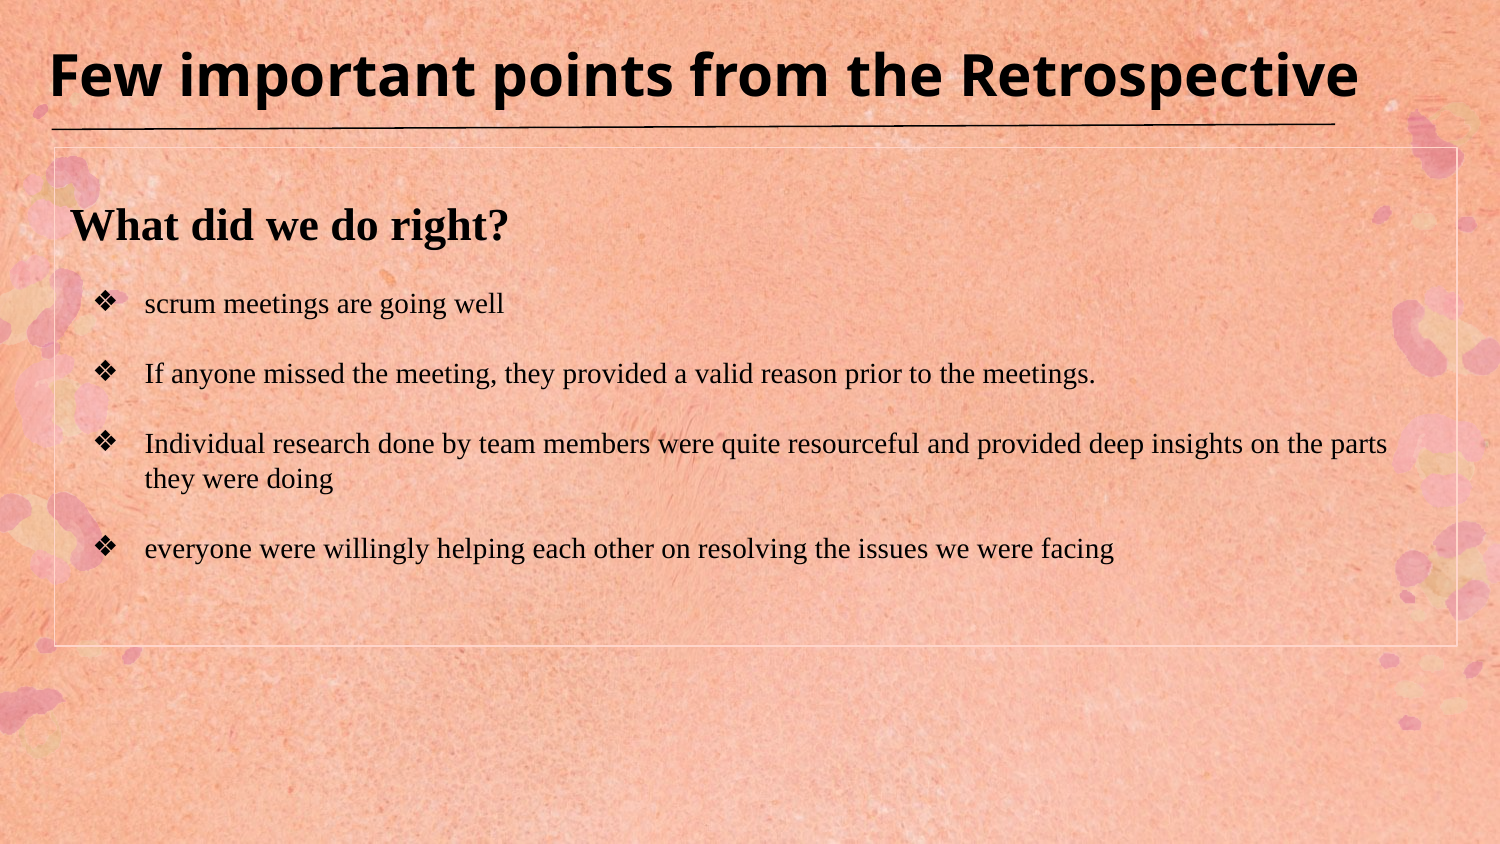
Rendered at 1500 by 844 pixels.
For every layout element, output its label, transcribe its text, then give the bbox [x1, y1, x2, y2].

text_box What did we do right? scrum meetings are going well If anyone missed the meeting, they provided a valid reason prior to the meetings. Individual research done by team members were quite resourceful and provided deep insights on the parts they were doing everyone were willingly helping each other on resolving the issues we were facing [54, 147, 1458, 647]
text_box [51, 123, 1336, 130]
text_box Few important points from the Retrospective [33, 23, 1492, 124]
